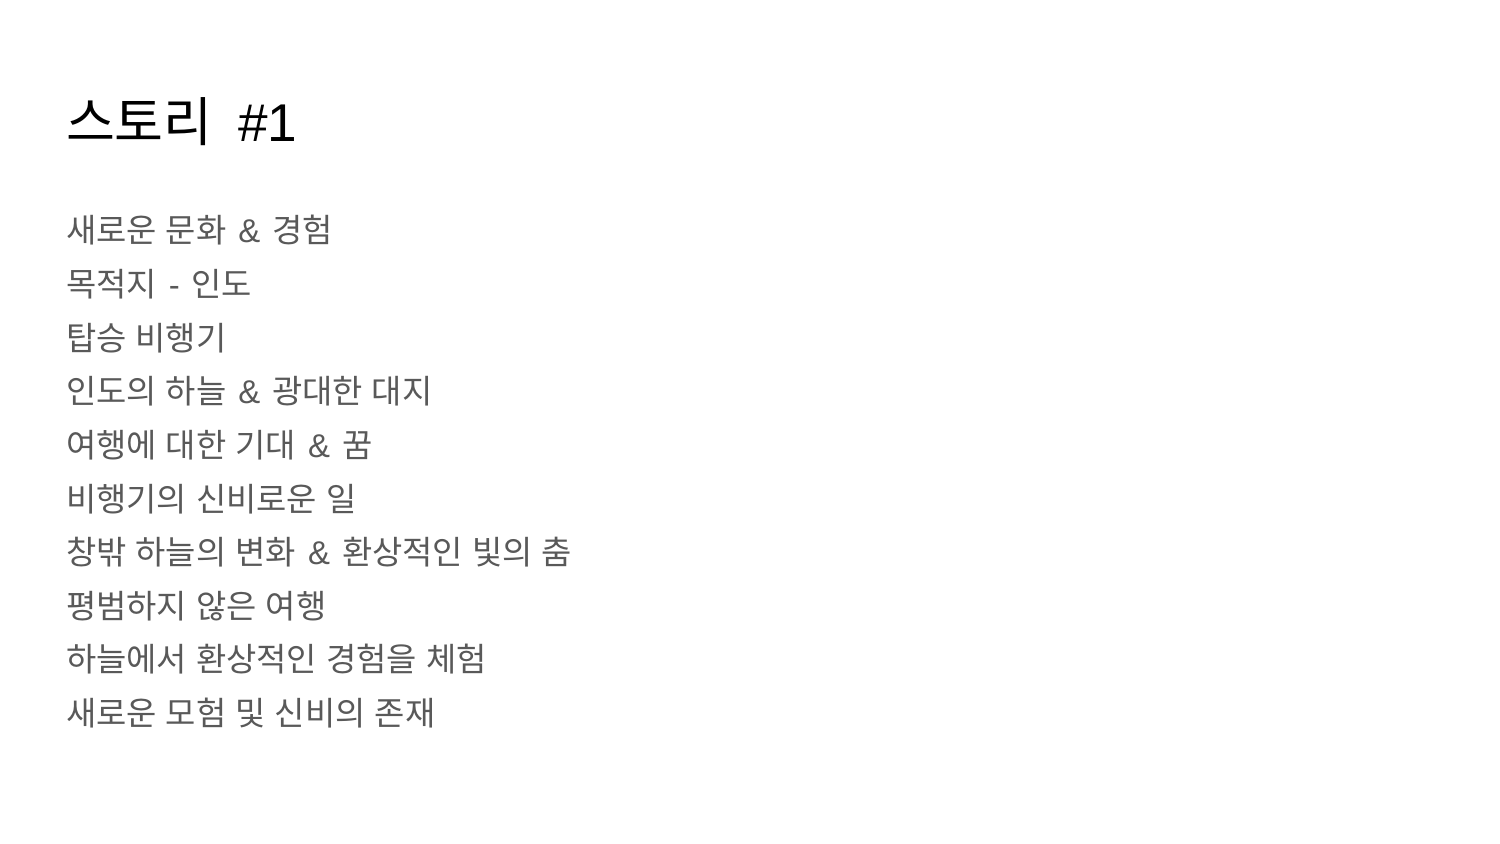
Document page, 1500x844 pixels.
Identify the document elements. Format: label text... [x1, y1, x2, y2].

title 스토리 #1 [51, 72, 1449, 167]
list 새로운 문화 & 경험 목적지 - 인도 탑승 비행기 인도의 하늘 & 광대한 대지 여행에 대한 기대 & 꿈 비행기의 신비로운 일 창밖 하늘의 변화 & 환상적인 빛의 춤 평범하지 않은 여행 하늘에서 환상적인 경험을 체험 새로운 모험 및 신비의 존재 [51, 189, 1449, 750]
